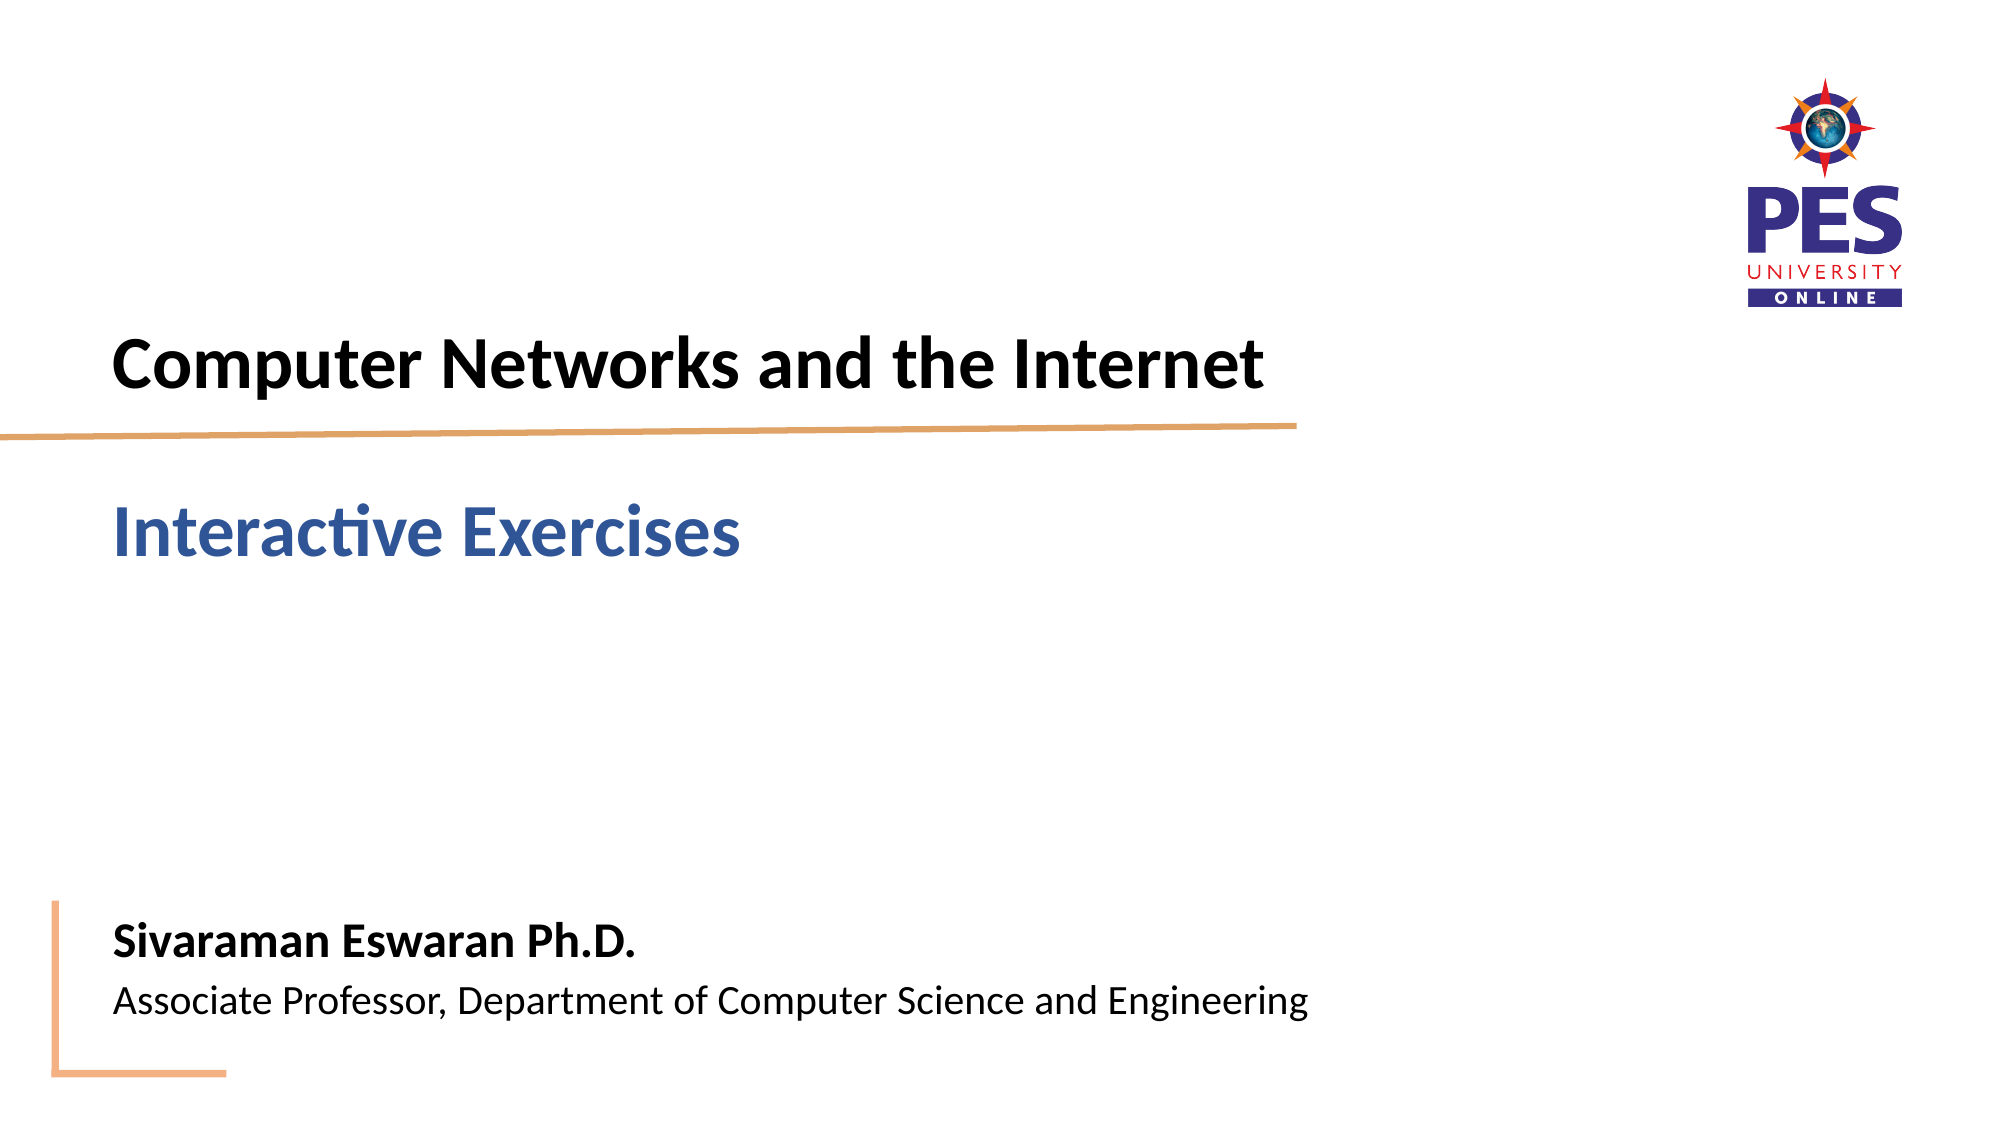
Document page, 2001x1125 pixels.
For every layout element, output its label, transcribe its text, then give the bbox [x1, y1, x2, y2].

picture [1748, 76, 1902, 307]
text_box Interactive Exercises [98, 473, 1329, 579]
text_box Associate Professor, Department of Computer Science and Engineering [227, 965, 1329, 1031]
text_box Computer Networks and the Internet [98, 306, 1329, 412]
text_box Sivaraman Eswaran Ph.D. [227, 900, 1329, 965]
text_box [51, 900, 227, 1078]
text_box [0, 425, 1297, 438]
